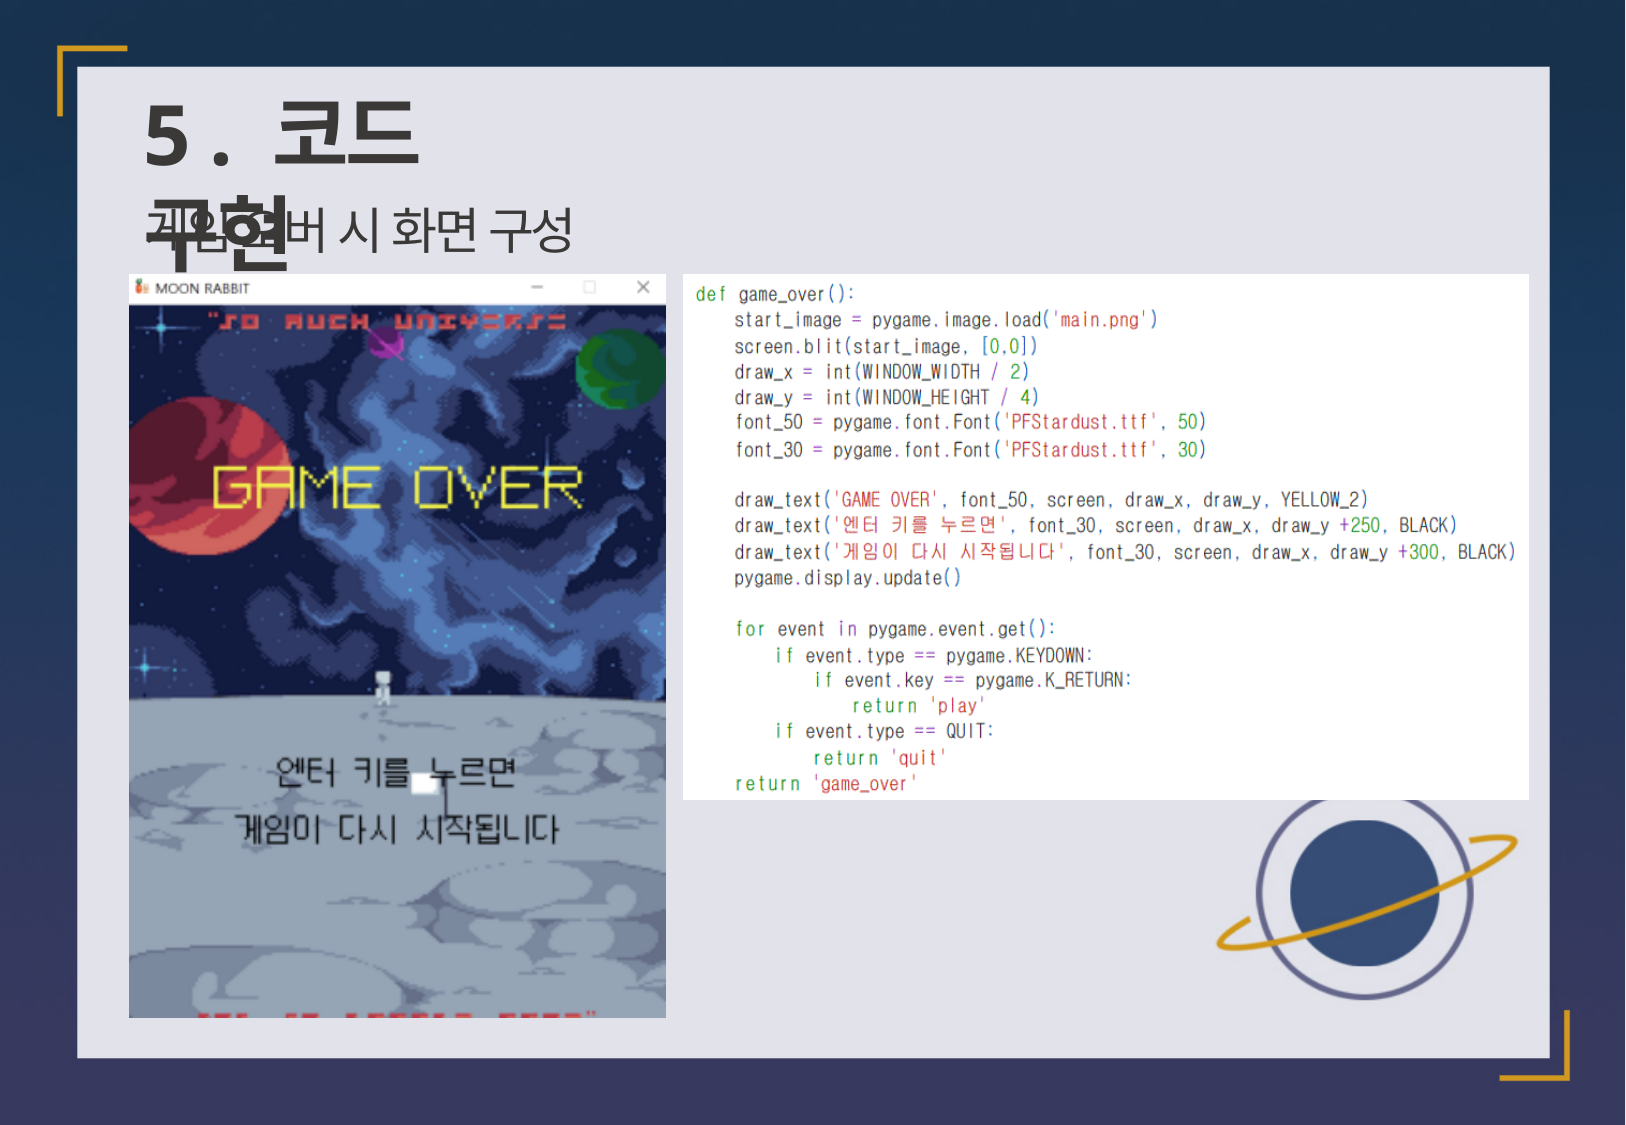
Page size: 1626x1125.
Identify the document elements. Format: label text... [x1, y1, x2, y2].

text_box 5 . 코드 구현 [129, 75, 454, 274]
picture [0, 0, 1626, 1125]
text_box 게임 오버 시 화면 구성 [454, 191, 609, 267]
